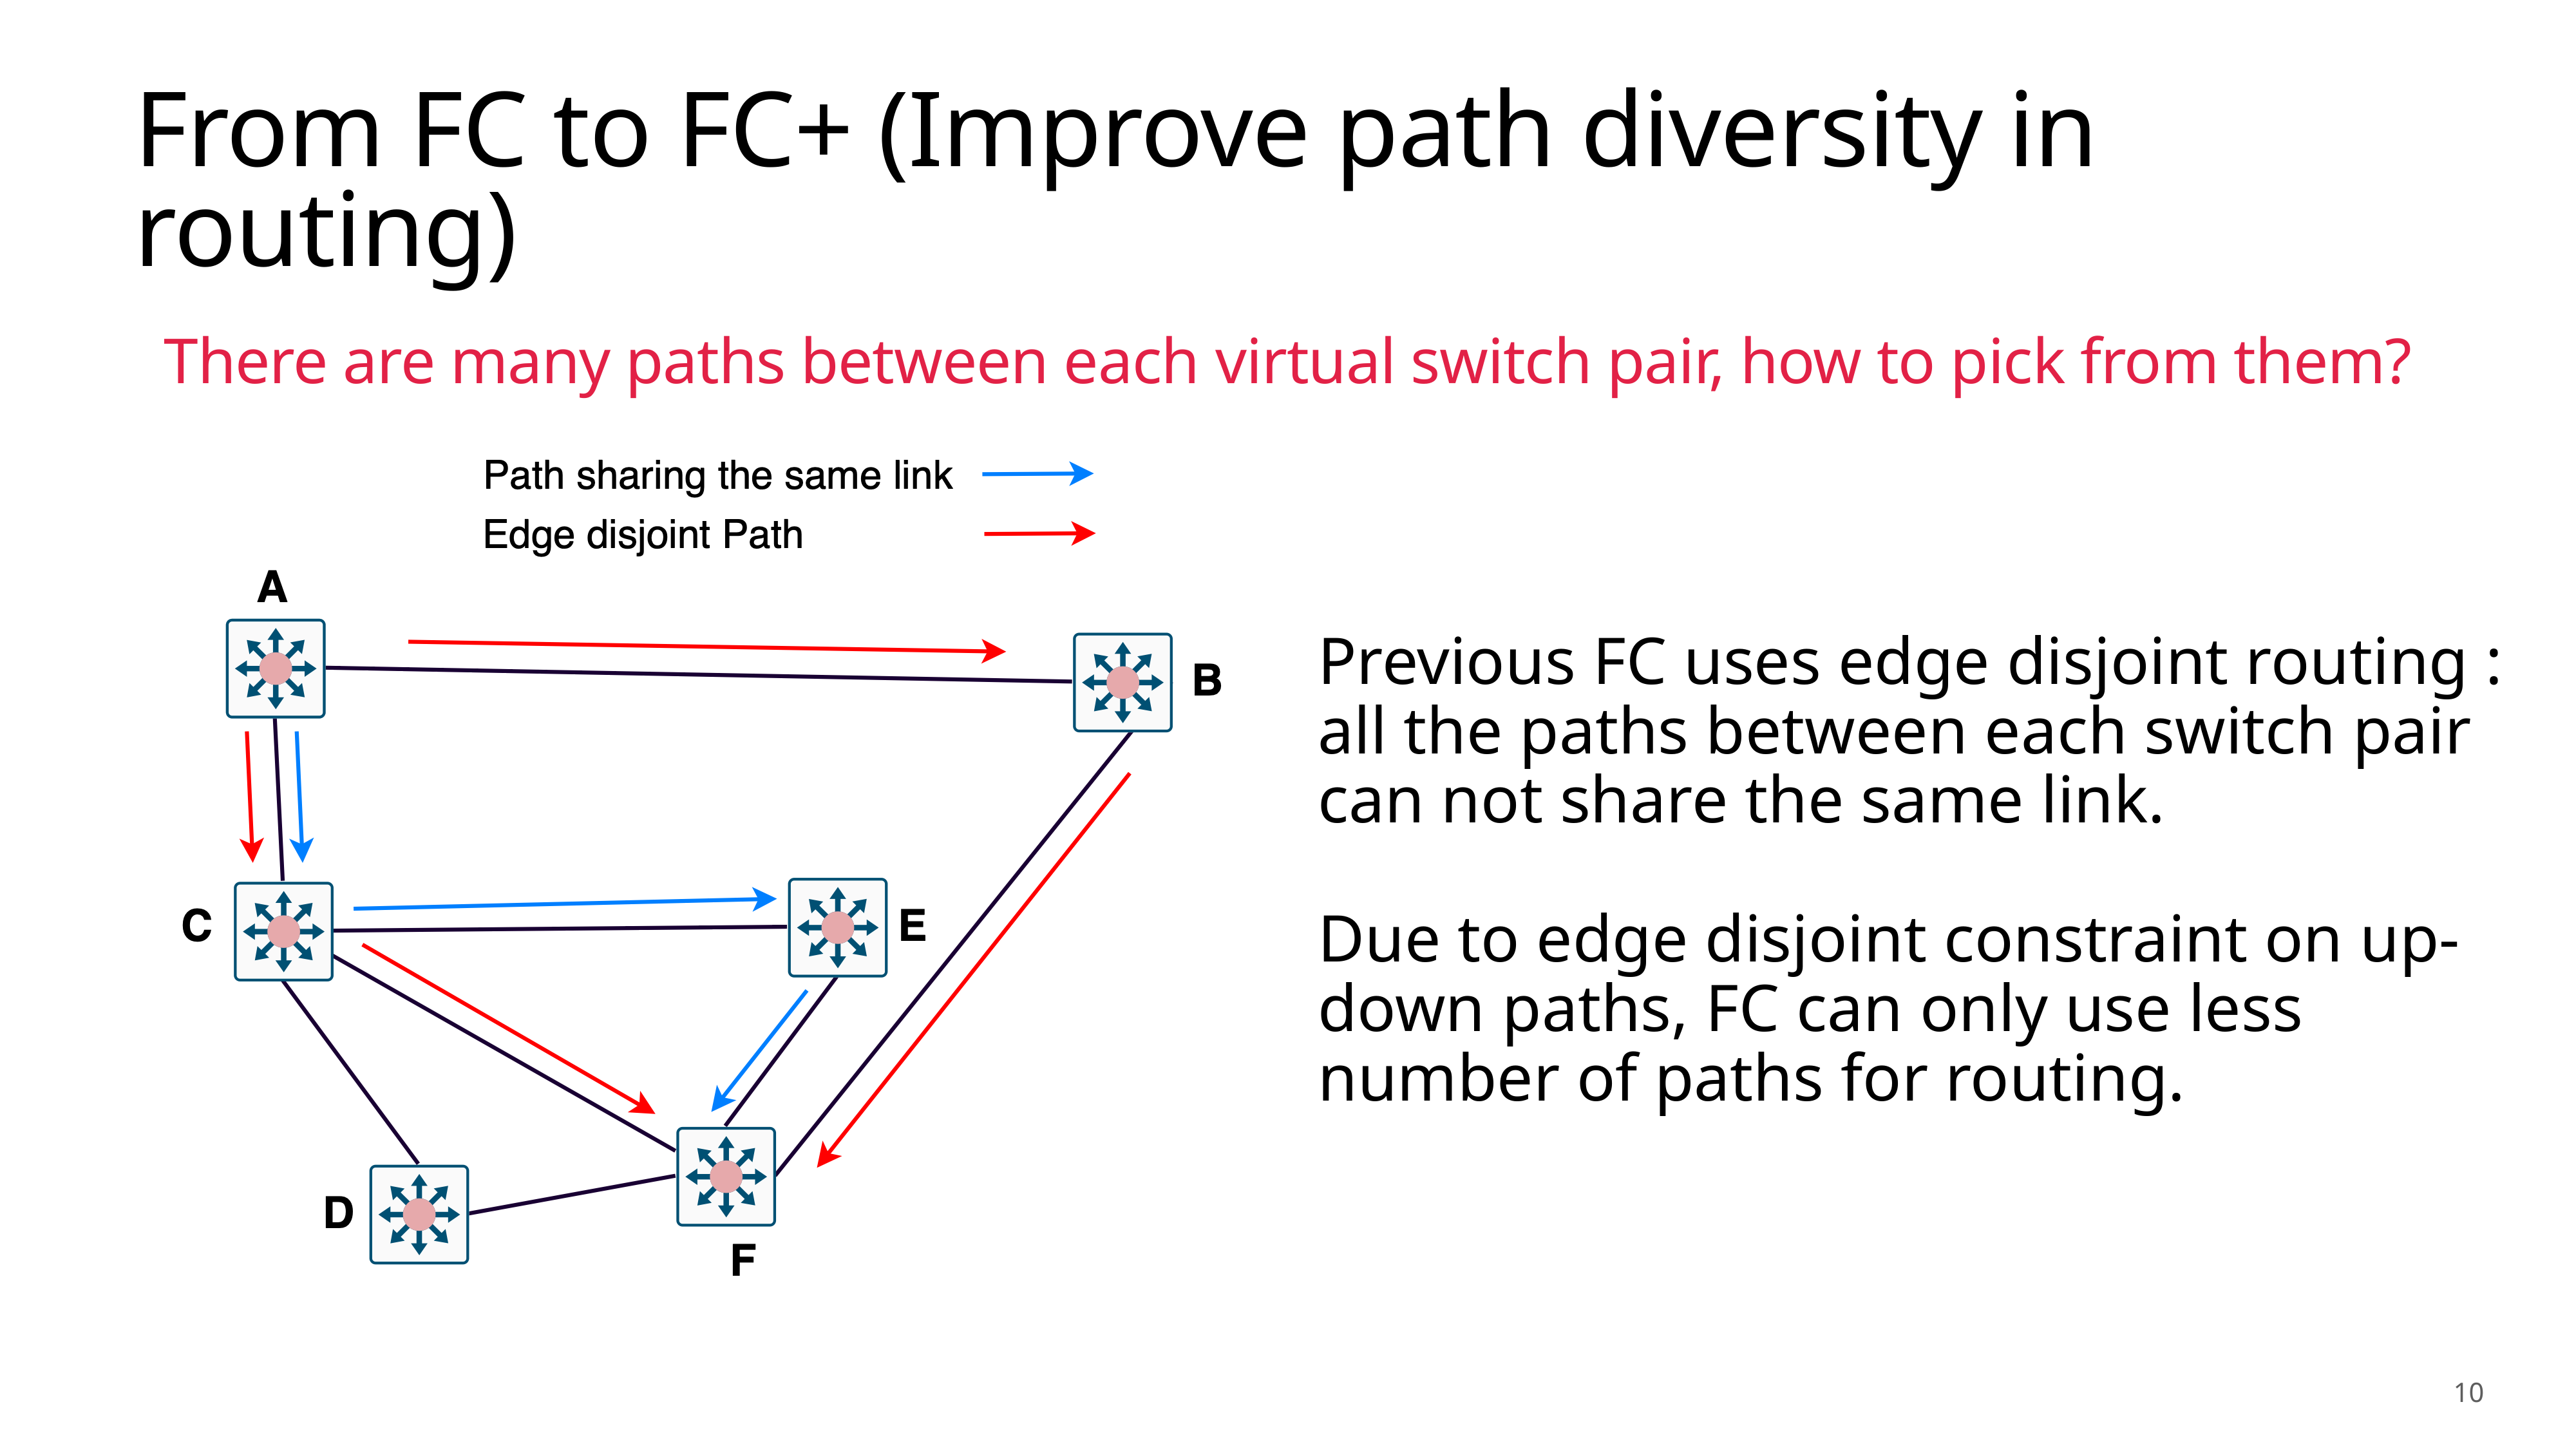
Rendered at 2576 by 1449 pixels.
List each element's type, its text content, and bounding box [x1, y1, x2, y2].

picture [135, 442, 1272, 1302]
text_box There are many paths between each virtual switch pair, how to pick from them? [128, 316, 2447, 460]
title From FC to FC+ (Improve path diversity in routing) [128, 81, 2472, 265]
slide_number 10 [2447, 1370, 2491, 1418]
text_box Previous FC uses edge disjoint routing : all the paths between each switch pair can not share the same link. Due to edge disjoint constraint on up-down paths, FC can only use less number of paths for routing. [1312, 623, 2521, 1121]
